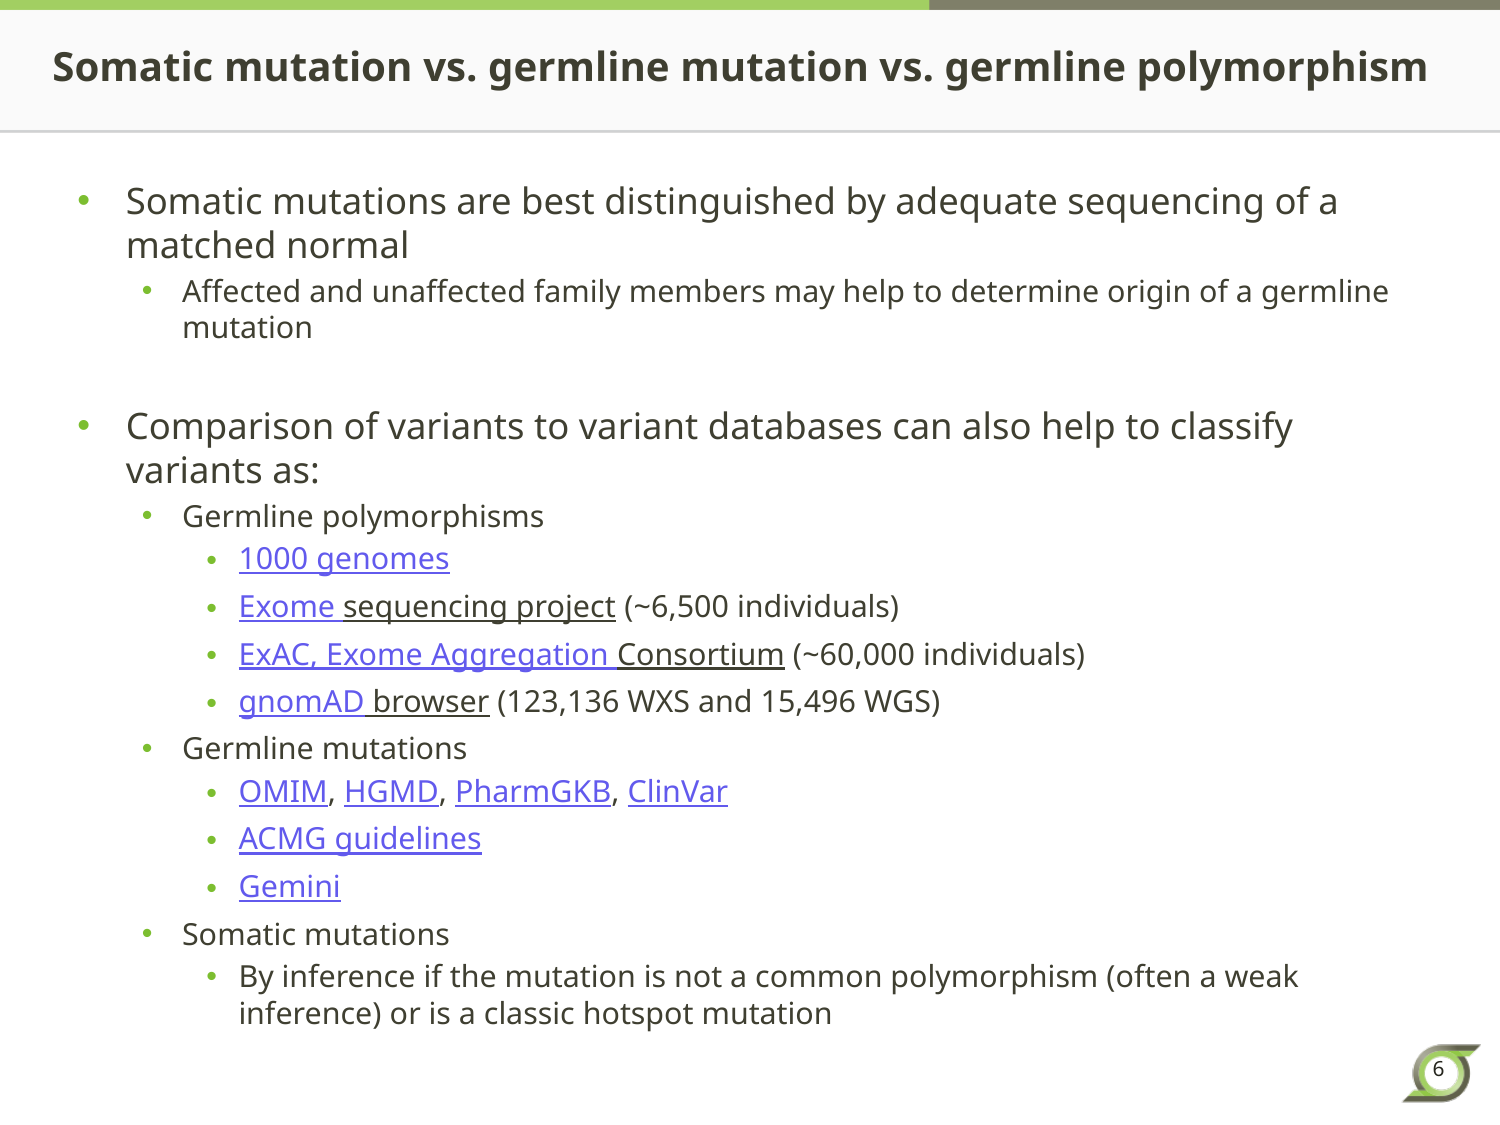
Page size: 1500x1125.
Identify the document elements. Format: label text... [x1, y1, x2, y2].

list Somatic mutations are best distinguished by adequate sequencing of a matched normal Affected and unaffected family members may help to determine origin of a germline mutation Comparison of variants to variant databases can also help to classify variants as: Germline polymorphisms 1000 genomes Exome sequencing project (~6,500 individuals) ExAC, Exome Aggregation Consortium (~60,000 individuals) gnomAD browser (123,136 WXS and 15,496 WGS) Germline mutations OMIM, HGMD, PharmGKB, ClinVar ACMG guidelines Gemini Somatic mutations By inference if the mutation is not a common polymorphism (often a weak inference) or is a classic hotspot mutation [62, 170, 1438, 1050]
title Somatic mutation vs. germline mutation vs. germline polymorphism [37, 18, 1454, 112]
